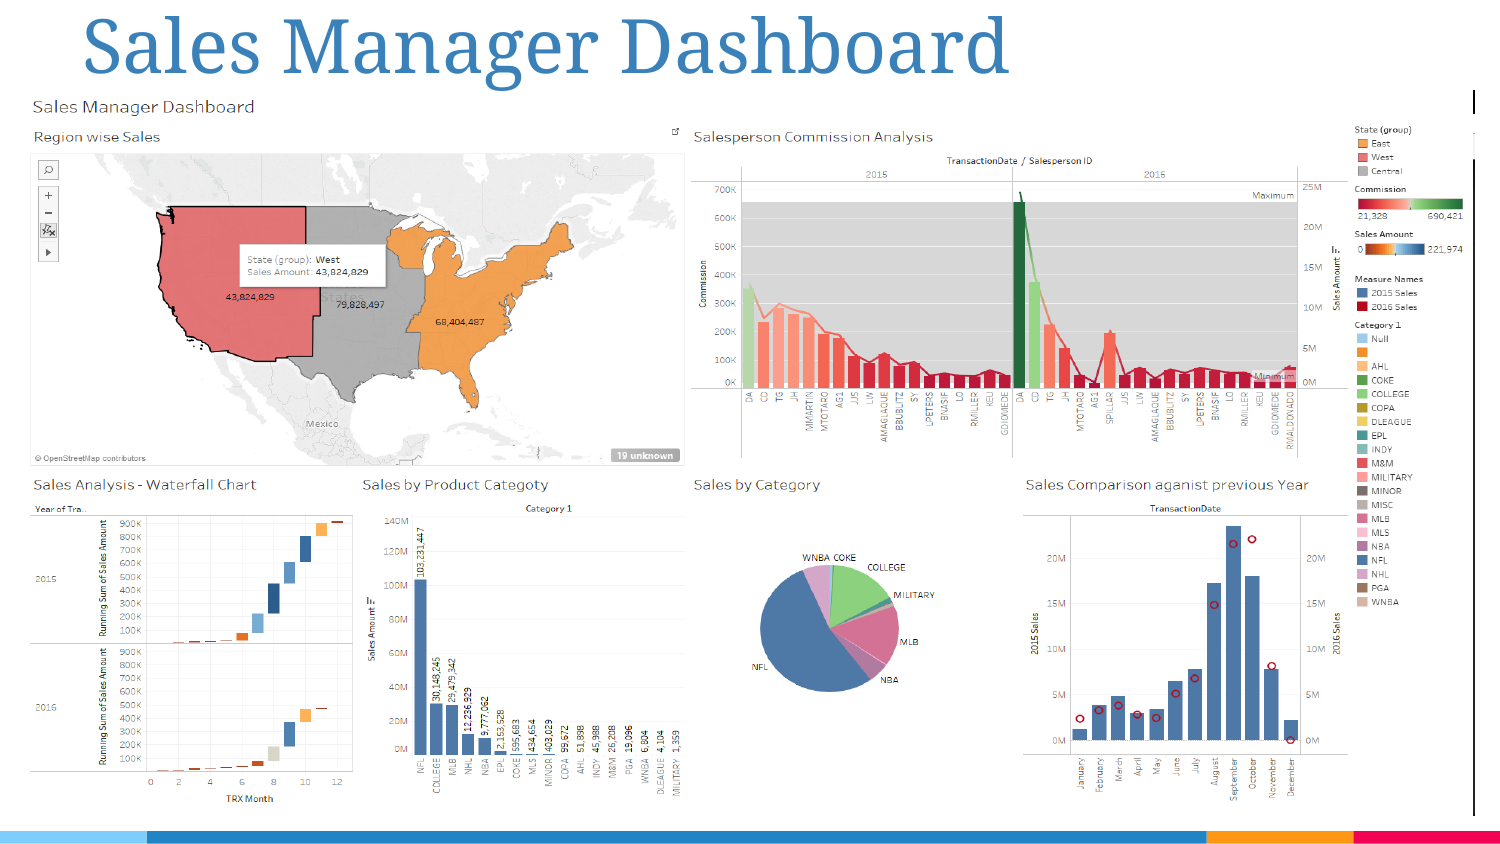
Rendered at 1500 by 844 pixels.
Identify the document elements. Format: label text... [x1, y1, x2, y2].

picture [24, 89, 1476, 816]
title Sales Manager Dashboard [67, 5, 1159, 88]
